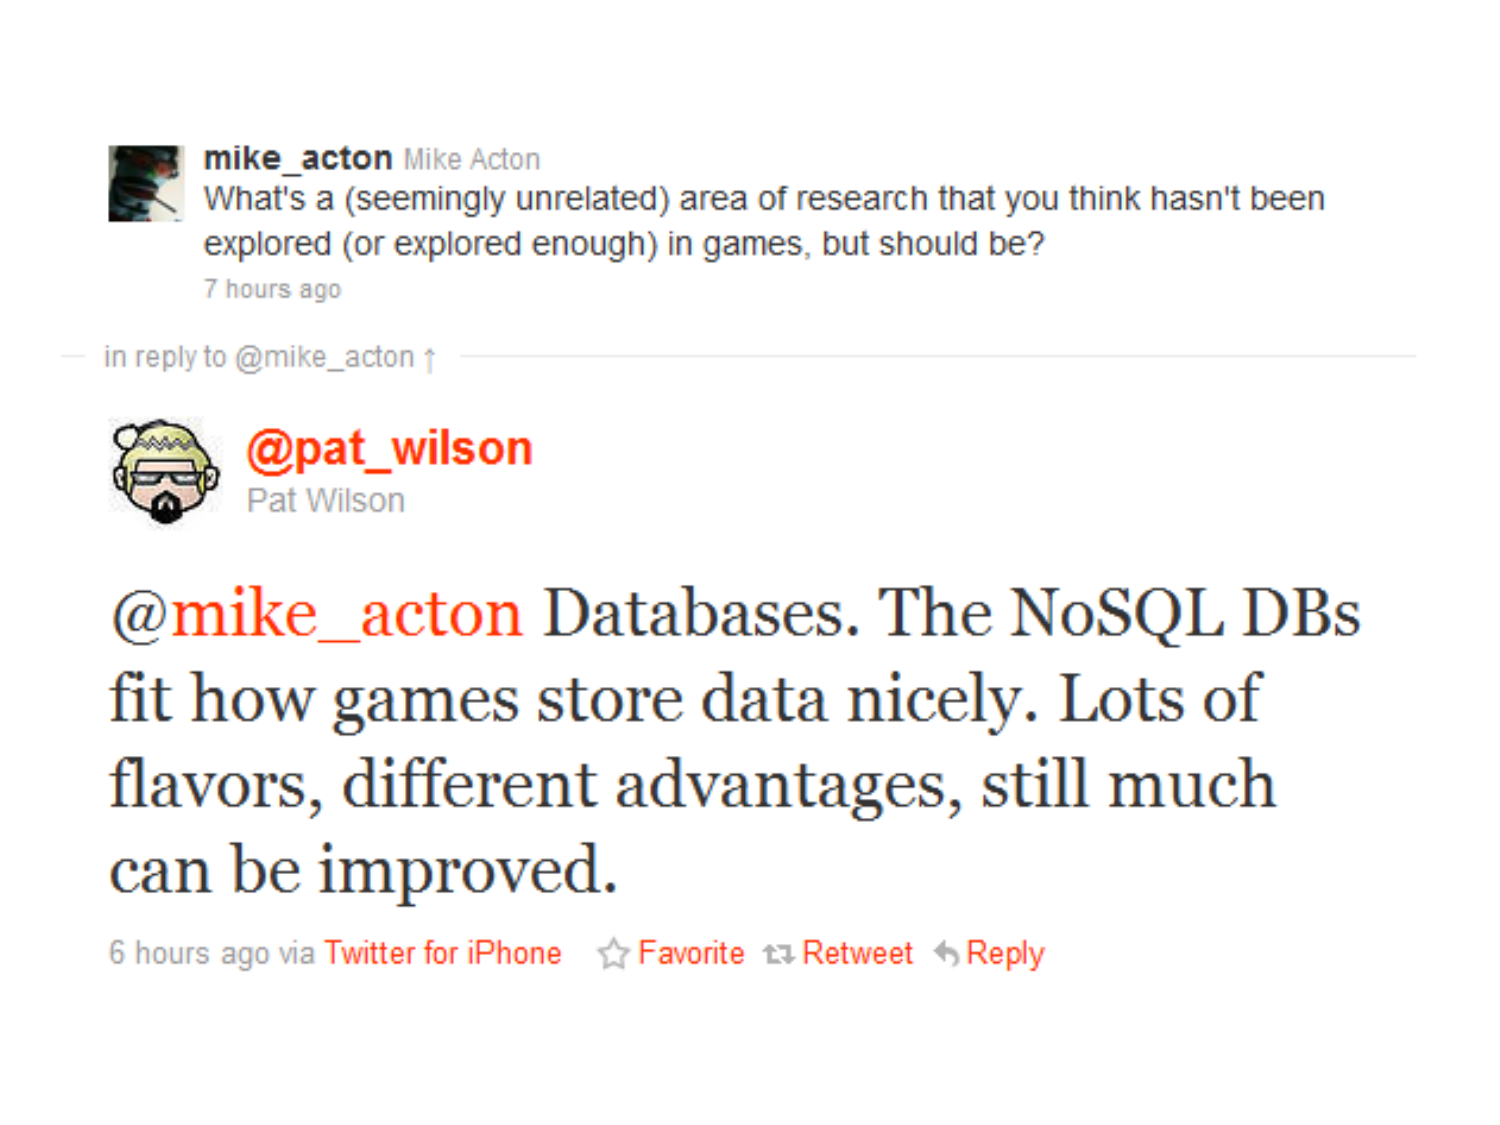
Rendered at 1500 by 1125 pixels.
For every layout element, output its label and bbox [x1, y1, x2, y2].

picture [0, 93, 1500, 1031]
